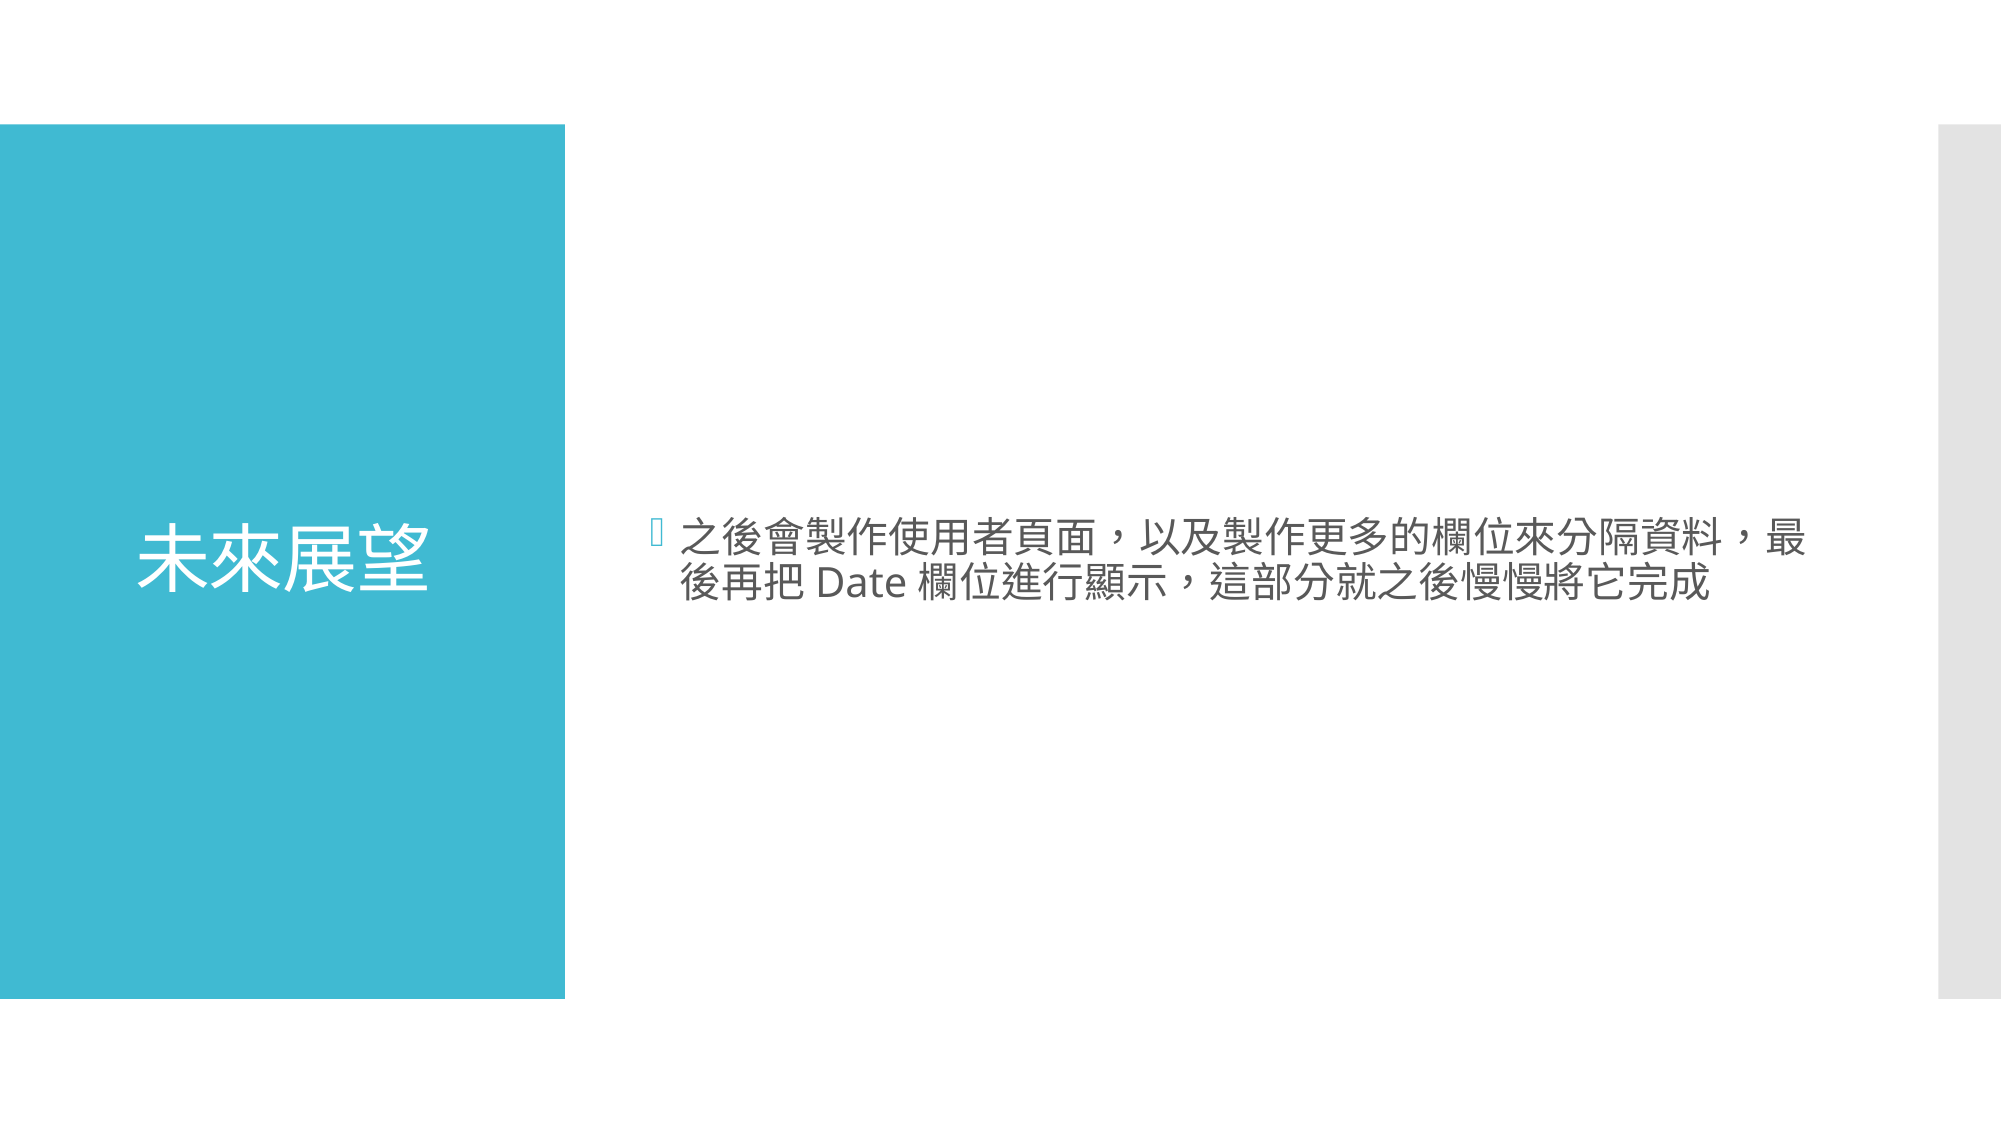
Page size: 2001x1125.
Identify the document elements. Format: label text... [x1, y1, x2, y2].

list 之後會製作使用者頁面，以及製作更多的欄位來分隔資料，最後再把Date欄位進行顯示，這部分就之後慢慢將它完成 [634, 141, 1835, 982]
title 未來展望 [41, 184, 525, 940]
